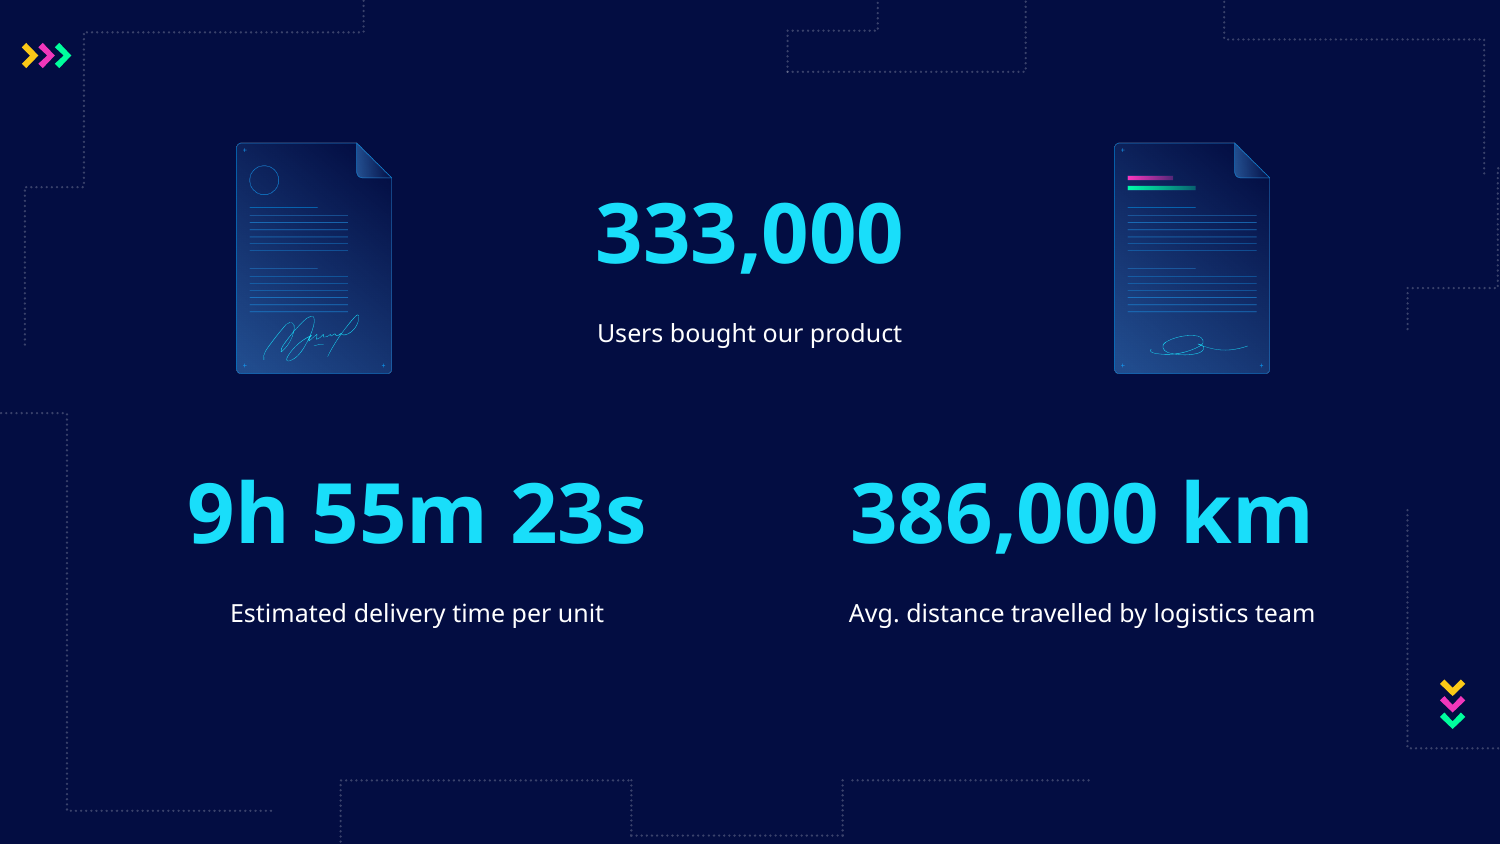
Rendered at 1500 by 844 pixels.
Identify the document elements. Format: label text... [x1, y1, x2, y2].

subtitle Avg. distance travelled by logistics team [796, 582, 1370, 642]
title 9h 55m 23s [130, 449, 704, 576]
title 333,000 [463, 168, 1037, 295]
subtitle Estimated delivery time per unit [130, 582, 704, 642]
picture [217, 127, 405, 387]
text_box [262, 313, 361, 362]
title 386,000 km [796, 449, 1370, 576]
picture [1095, 127, 1283, 387]
subtitle Users bought our product [463, 302, 1037, 362]
